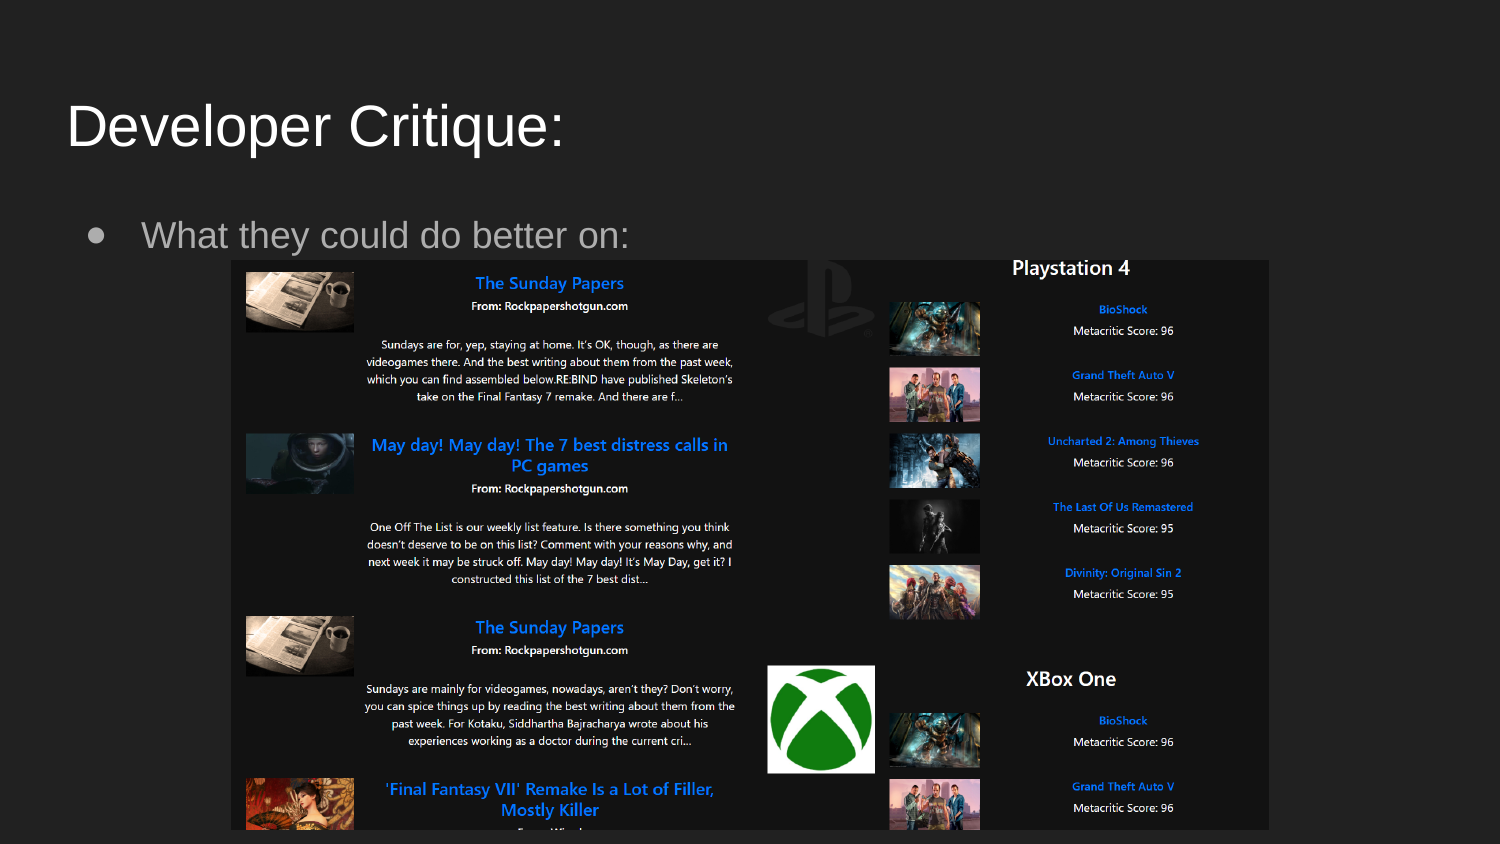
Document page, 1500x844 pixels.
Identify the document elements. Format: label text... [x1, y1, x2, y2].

picture [231, 259, 1269, 830]
title Developer Critique: [51, 72, 1449, 167]
list What they could do better on: [51, 189, 1449, 750]
